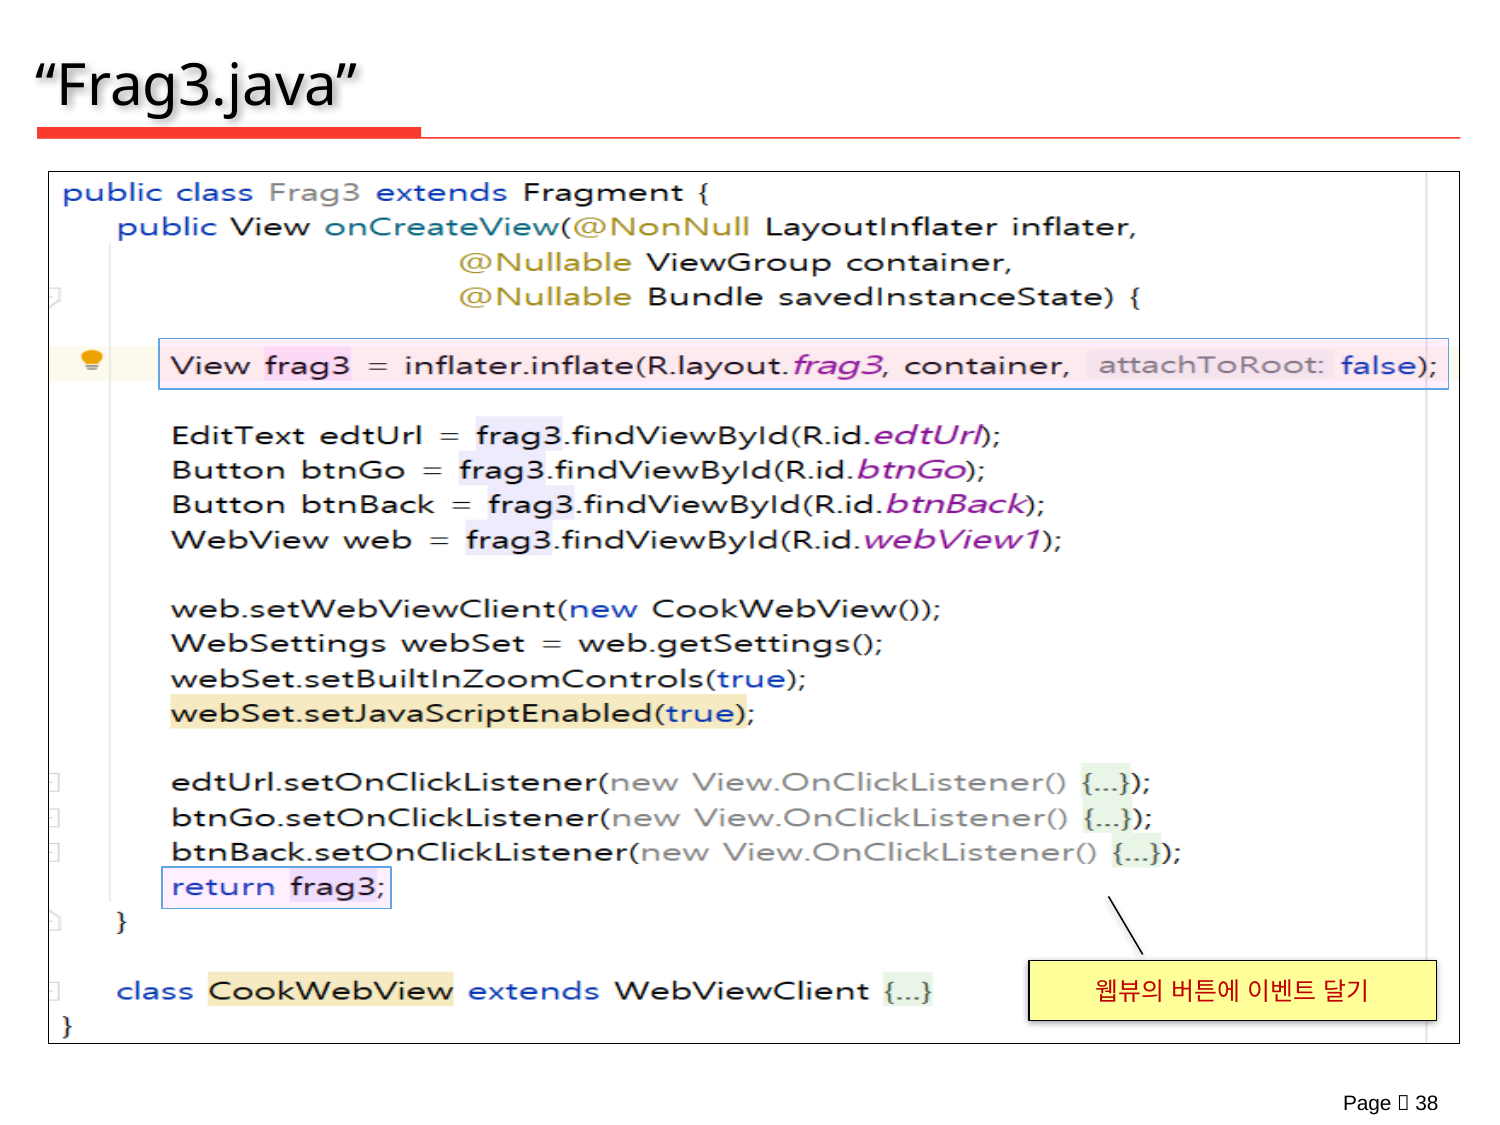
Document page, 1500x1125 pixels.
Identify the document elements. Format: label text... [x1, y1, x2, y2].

title “Frag3.java” [35, 47, 1434, 142]
picture [48, 171, 1460, 1045]
